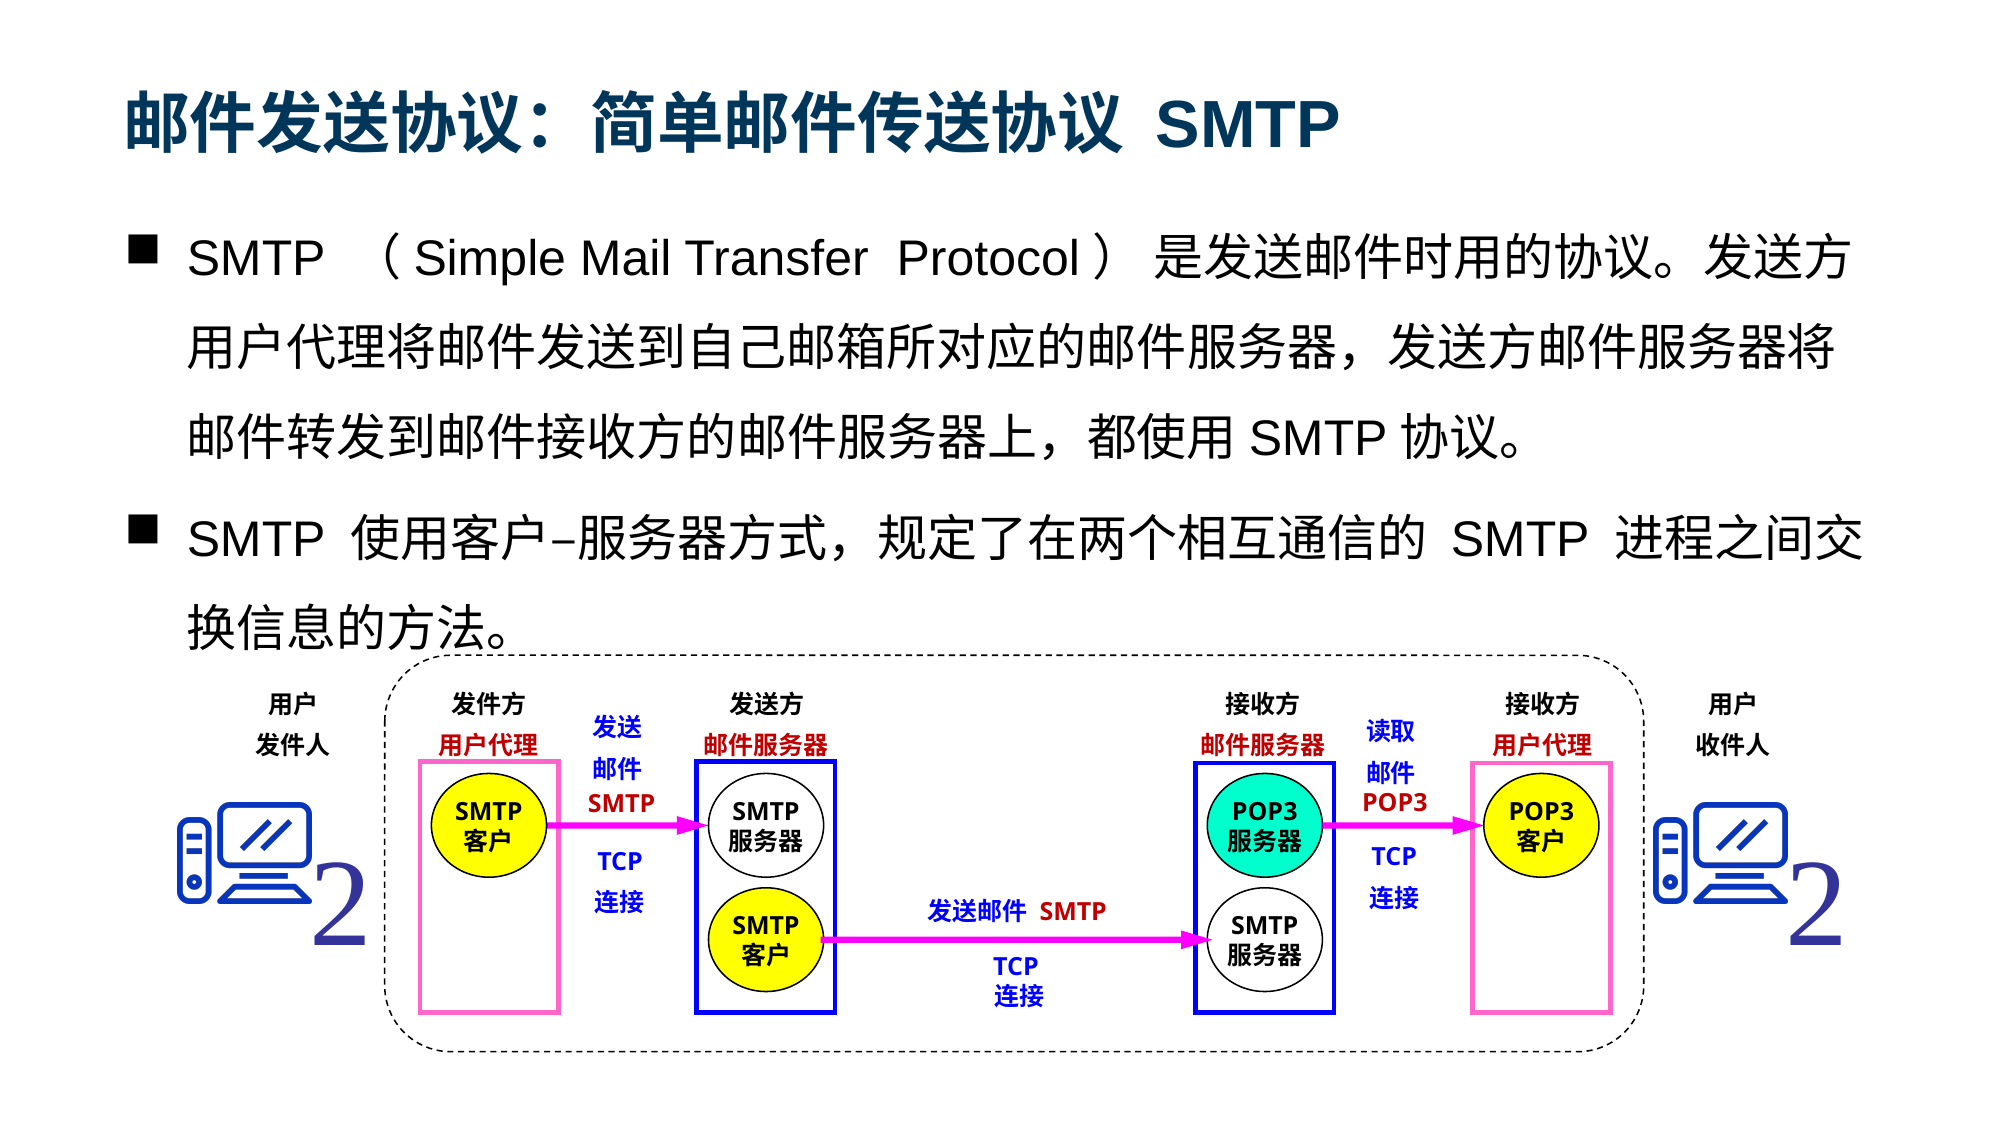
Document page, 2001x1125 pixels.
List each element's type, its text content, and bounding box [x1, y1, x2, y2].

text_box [177, 655, 1876, 1052]
title 邮件发送协议：简单邮件传送协议 SMTP [108, 21, 1890, 169]
list SMTP （Simple Mail Transfer Protocol） 是发送邮件时用的协议。发送方用户代理将邮件发送到自己邮箱所对应的邮件服务器，发送方邮件服务器将邮件转发到邮件接收方的邮件服务器上，都使用SMTP协议。 SMTP 使用客户–服务器方式，规定了在两个相互通信的 SMTP 进程之间交换信息的方法。 [109, 188, 1891, 705]
